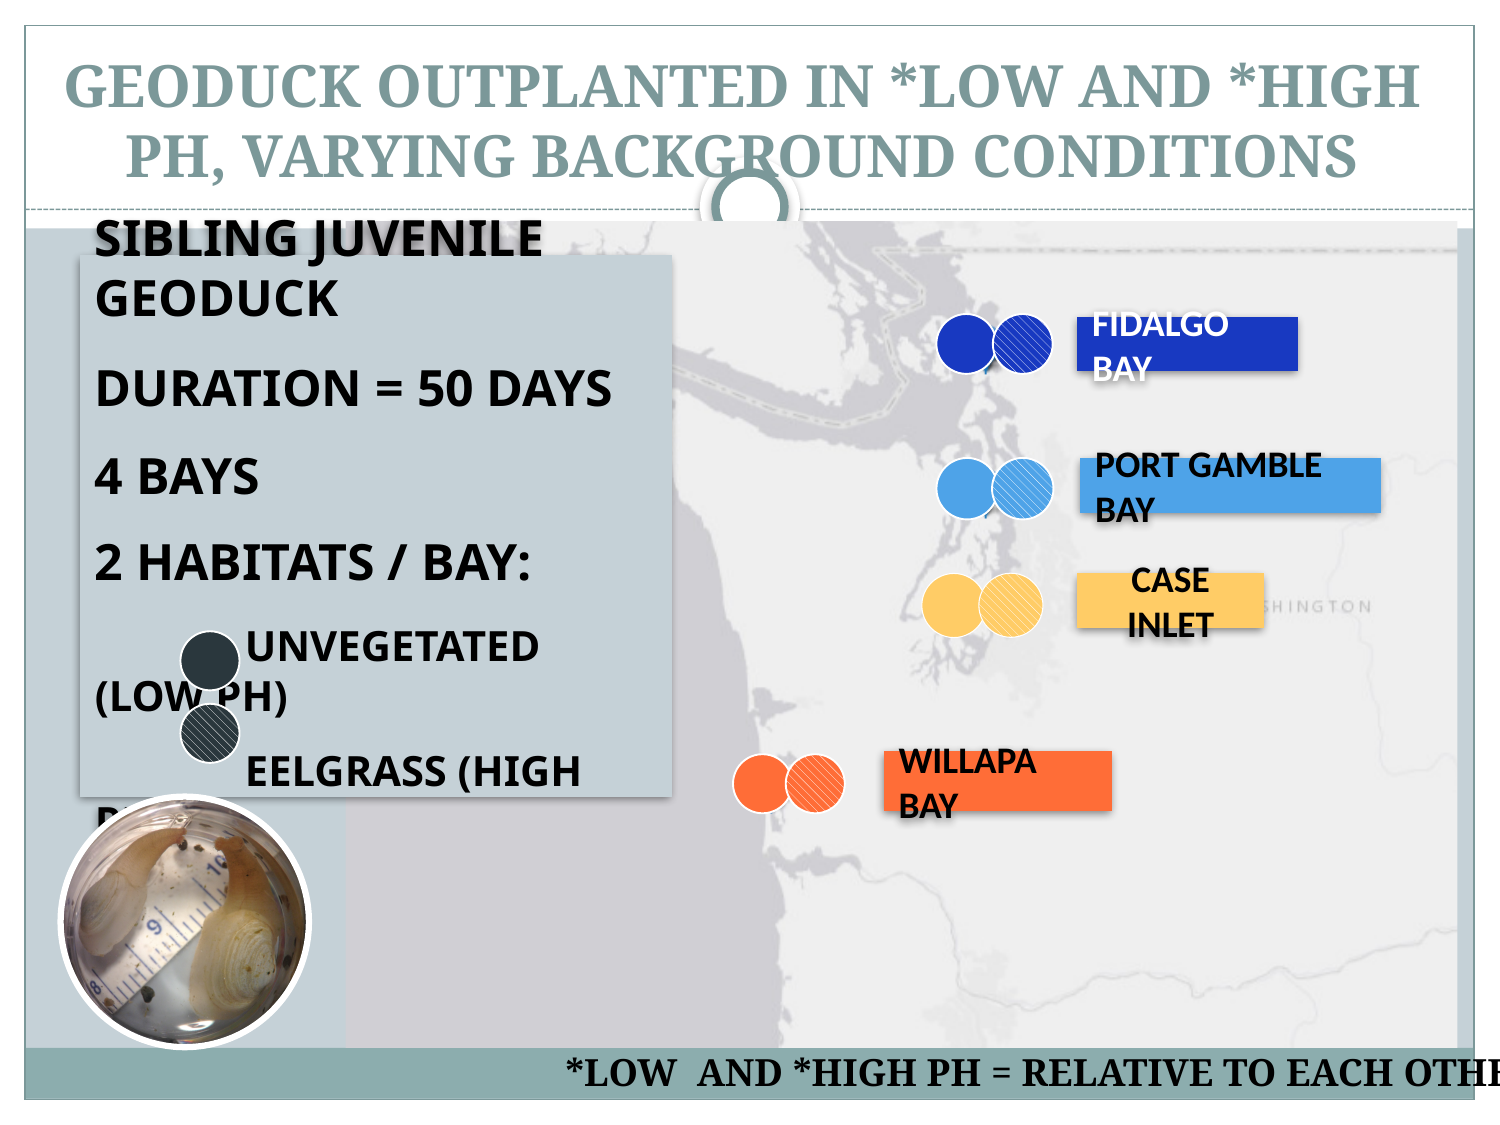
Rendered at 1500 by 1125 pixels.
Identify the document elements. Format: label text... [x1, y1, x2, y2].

text_box [179, 702, 241, 764]
title Geoduck outplanted in *low and *high pH, varying background conditions [17, 3, 1468, 197]
text_box [179, 630, 241, 692]
picture [60, 796, 310, 1048]
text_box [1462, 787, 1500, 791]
text_box *low and *high pH = relative to each other [550, 1041, 1500, 1102]
text_box Sibling juvenile geoduck Duration = 50 days 4 bays 2 habitats / bay: Unvegetated (low pH) Eelgrass (high pH) [79, 255, 338, 797]
picture [345, 221, 1458, 1048]
